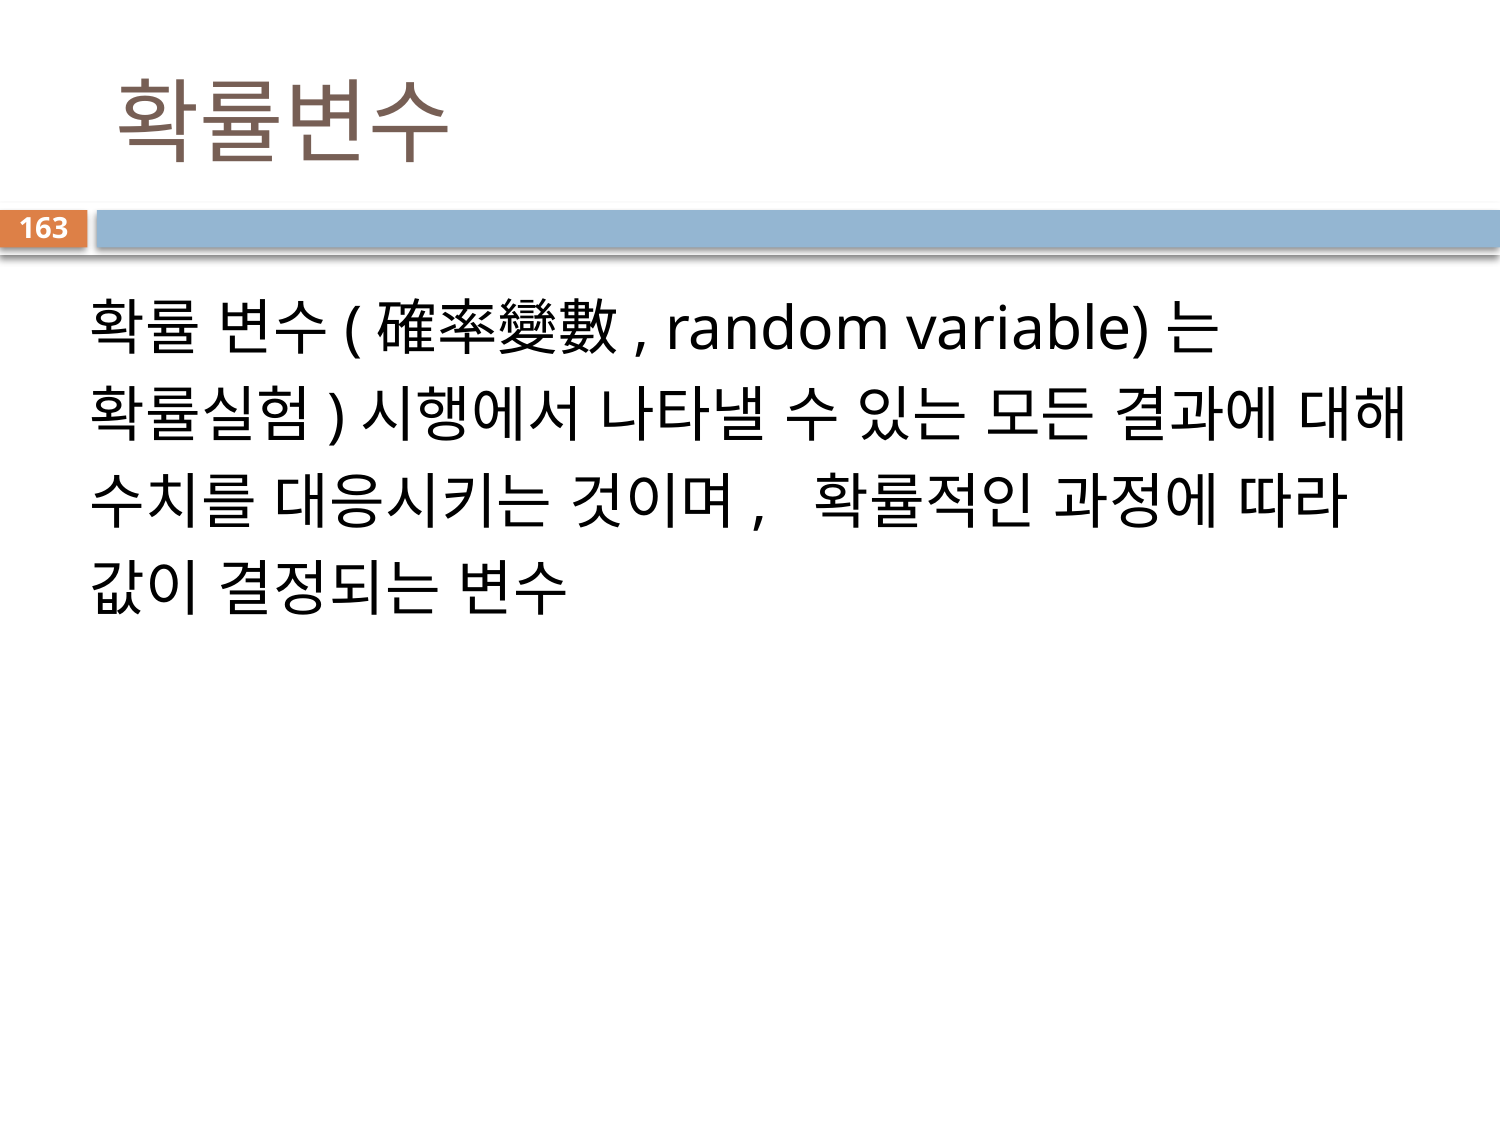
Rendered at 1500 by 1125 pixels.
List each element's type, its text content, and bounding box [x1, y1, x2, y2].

list 확률 변수(確率變數, random variable)는 확률실험)시행에서 나타낼 수 있는 모든 결과에 대해 수치를 대응시키는 것이며, 확률적인 과정에 따라 값이 결정되는 변수 [75, 267, 1425, 716]
slide_number 163 [0, 208, 88, 249]
title 확률변수 [100, 37, 1438, 200]
